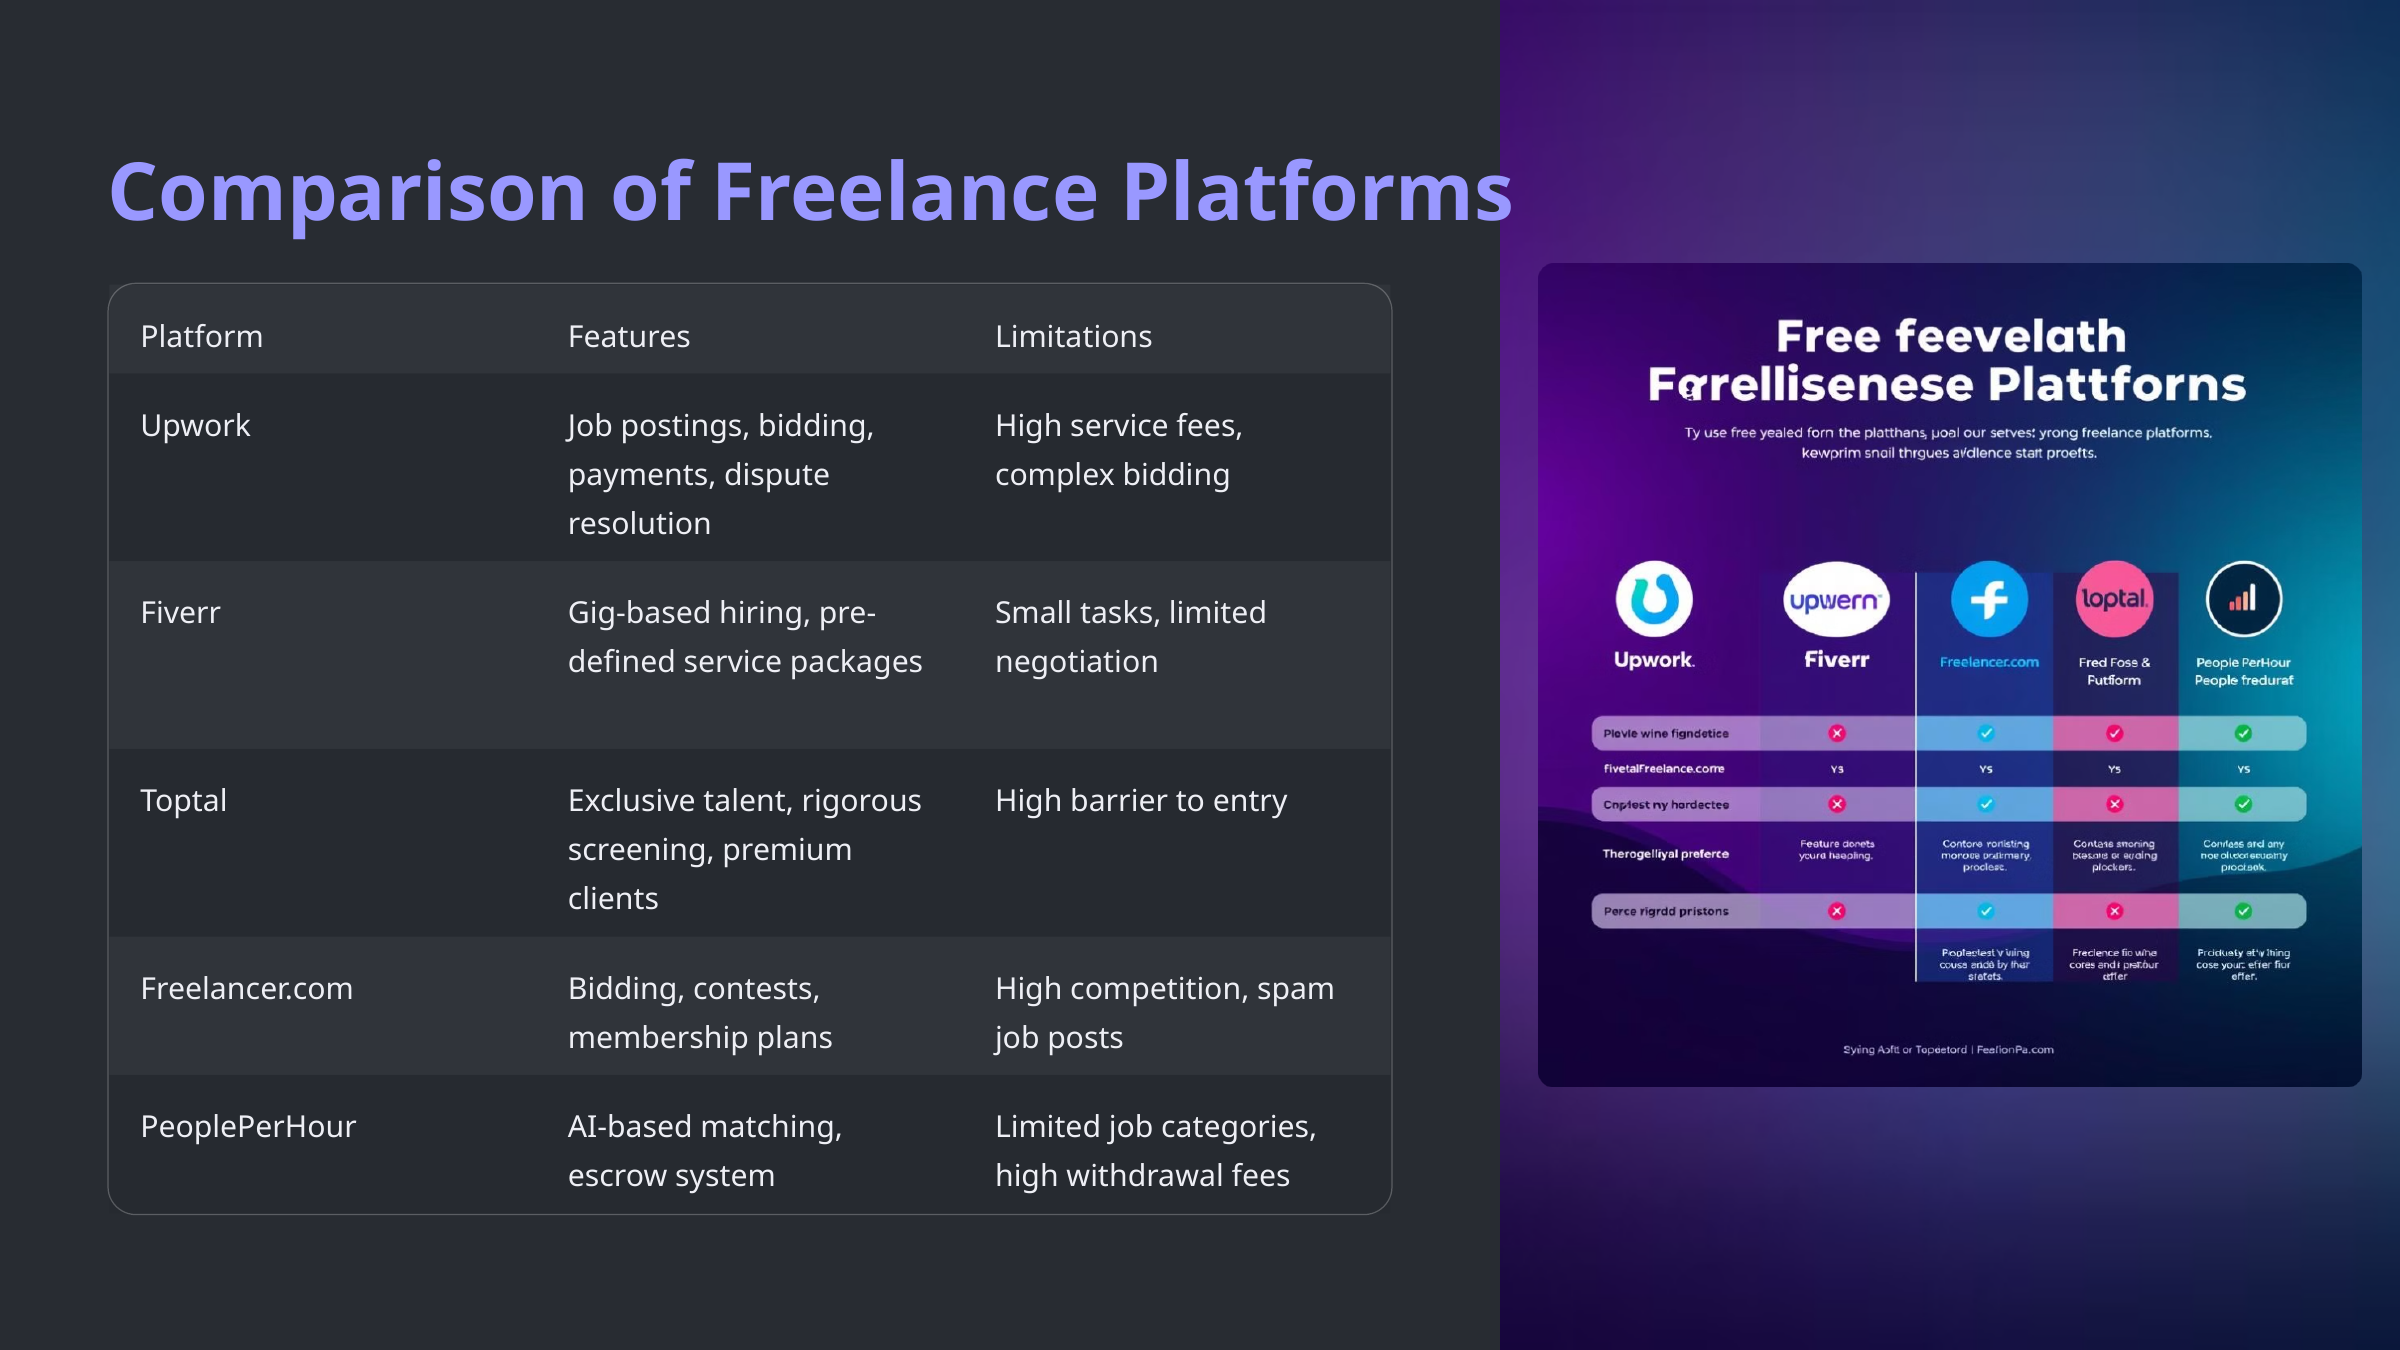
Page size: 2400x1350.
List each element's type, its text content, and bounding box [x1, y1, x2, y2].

text_box PeoplePerHour [140, 1094, 505, 1144]
text_box [109, 1074, 1391, 1214]
text_box Toptal [140, 768, 505, 818]
text_box Bidding, contests, membership plans [567, 956, 933, 1056]
text_box [109, 561, 1391, 748]
text_box Features [567, 304, 933, 354]
text_box Small tasks, limited negotiation [995, 580, 1360, 680]
text_box High service fees, complex bidding [995, 393, 1360, 492]
text_box Platform [140, 304, 505, 354]
text_box High competition, spam job posts [995, 956, 1360, 1056]
text_box Comparison of Freelance Platforms [108, 135, 1378, 237]
picture [1499, 0, 2400, 1350]
text_box Limited job categories, high withdrawal fees [995, 1094, 1360, 1194]
text_box Job postings, bidding, payments, dispute resolution [567, 393, 933, 542]
text_box [109, 748, 1391, 936]
text_box Limitations [995, 304, 1360, 354]
text_box Upwork [140, 393, 505, 443]
text_box Freelancer.com [140, 956, 505, 1006]
text_box [109, 936, 1391, 1074]
text_box Gig-based hiring, pre-defined service packages [567, 580, 933, 730]
text_box [109, 284, 1391, 373]
text_box [109, 373, 1391, 561]
text_box AI-based matching, escrow system [567, 1094, 933, 1194]
text_box High barrier to entry [995, 768, 1360, 818]
text_box Exclusive talent, rigorous screening, premium clients [567, 768, 933, 917]
text_box Fiverr [140, 580, 505, 631]
